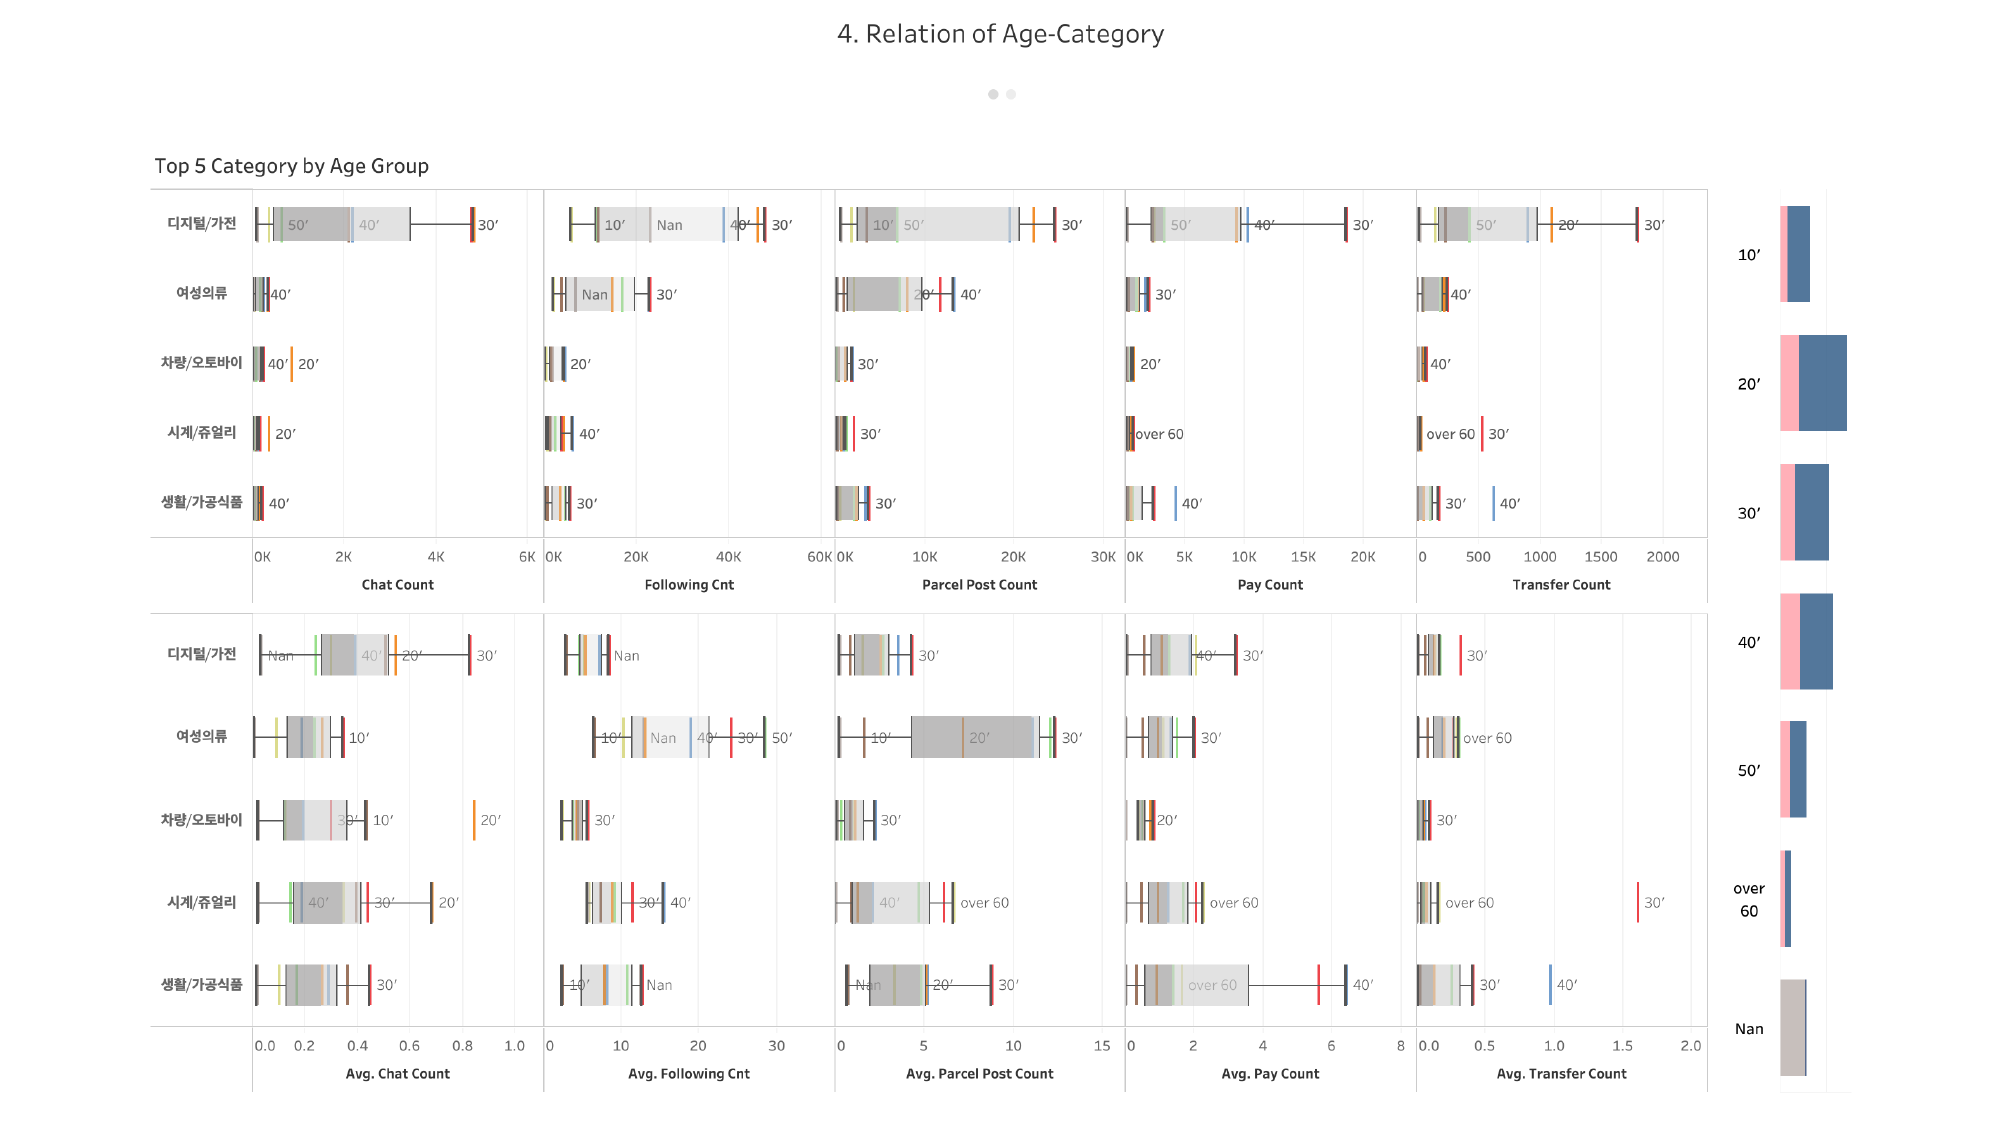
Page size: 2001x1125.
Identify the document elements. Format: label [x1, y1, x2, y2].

picture [104, 0, 1896, 1125]
